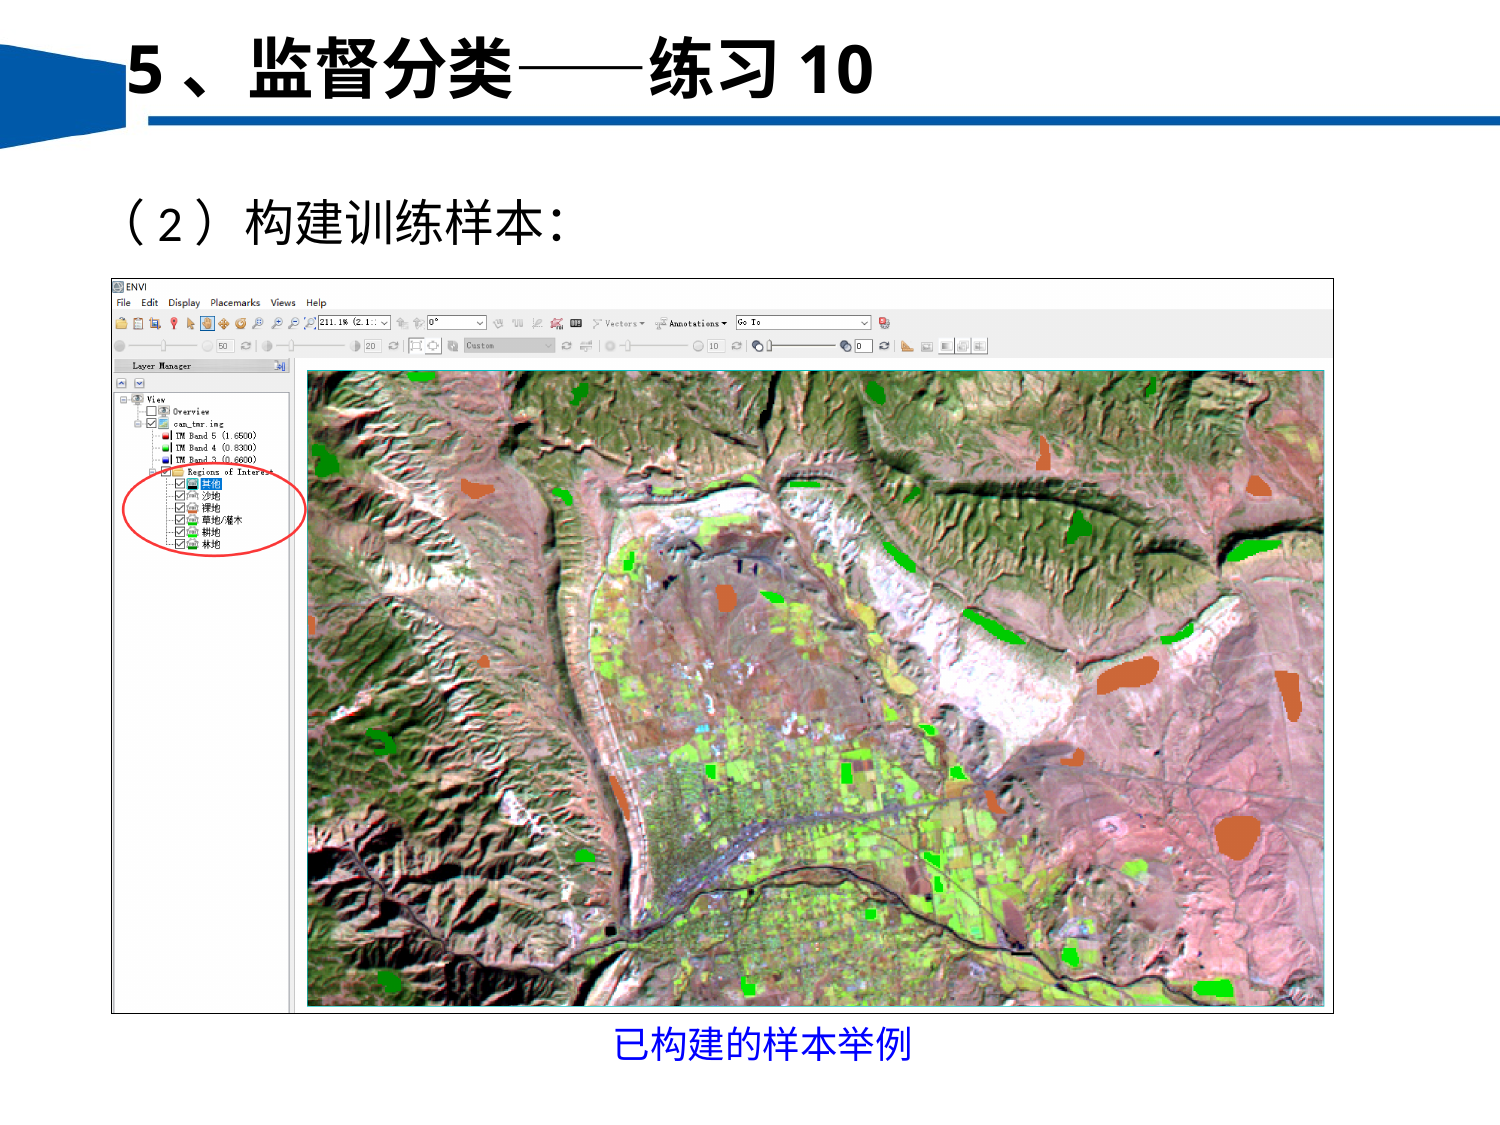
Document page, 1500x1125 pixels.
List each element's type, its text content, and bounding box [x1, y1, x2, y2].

text_box （2）构建训练样本： [80, 184, 1469, 915]
text_box 已构建的样本举例 [598, 1022, 928, 1074]
text_box 5、监督分类——练习10 [112, 19, 1500, 115]
picture [0, 0, 1500, 1125]
